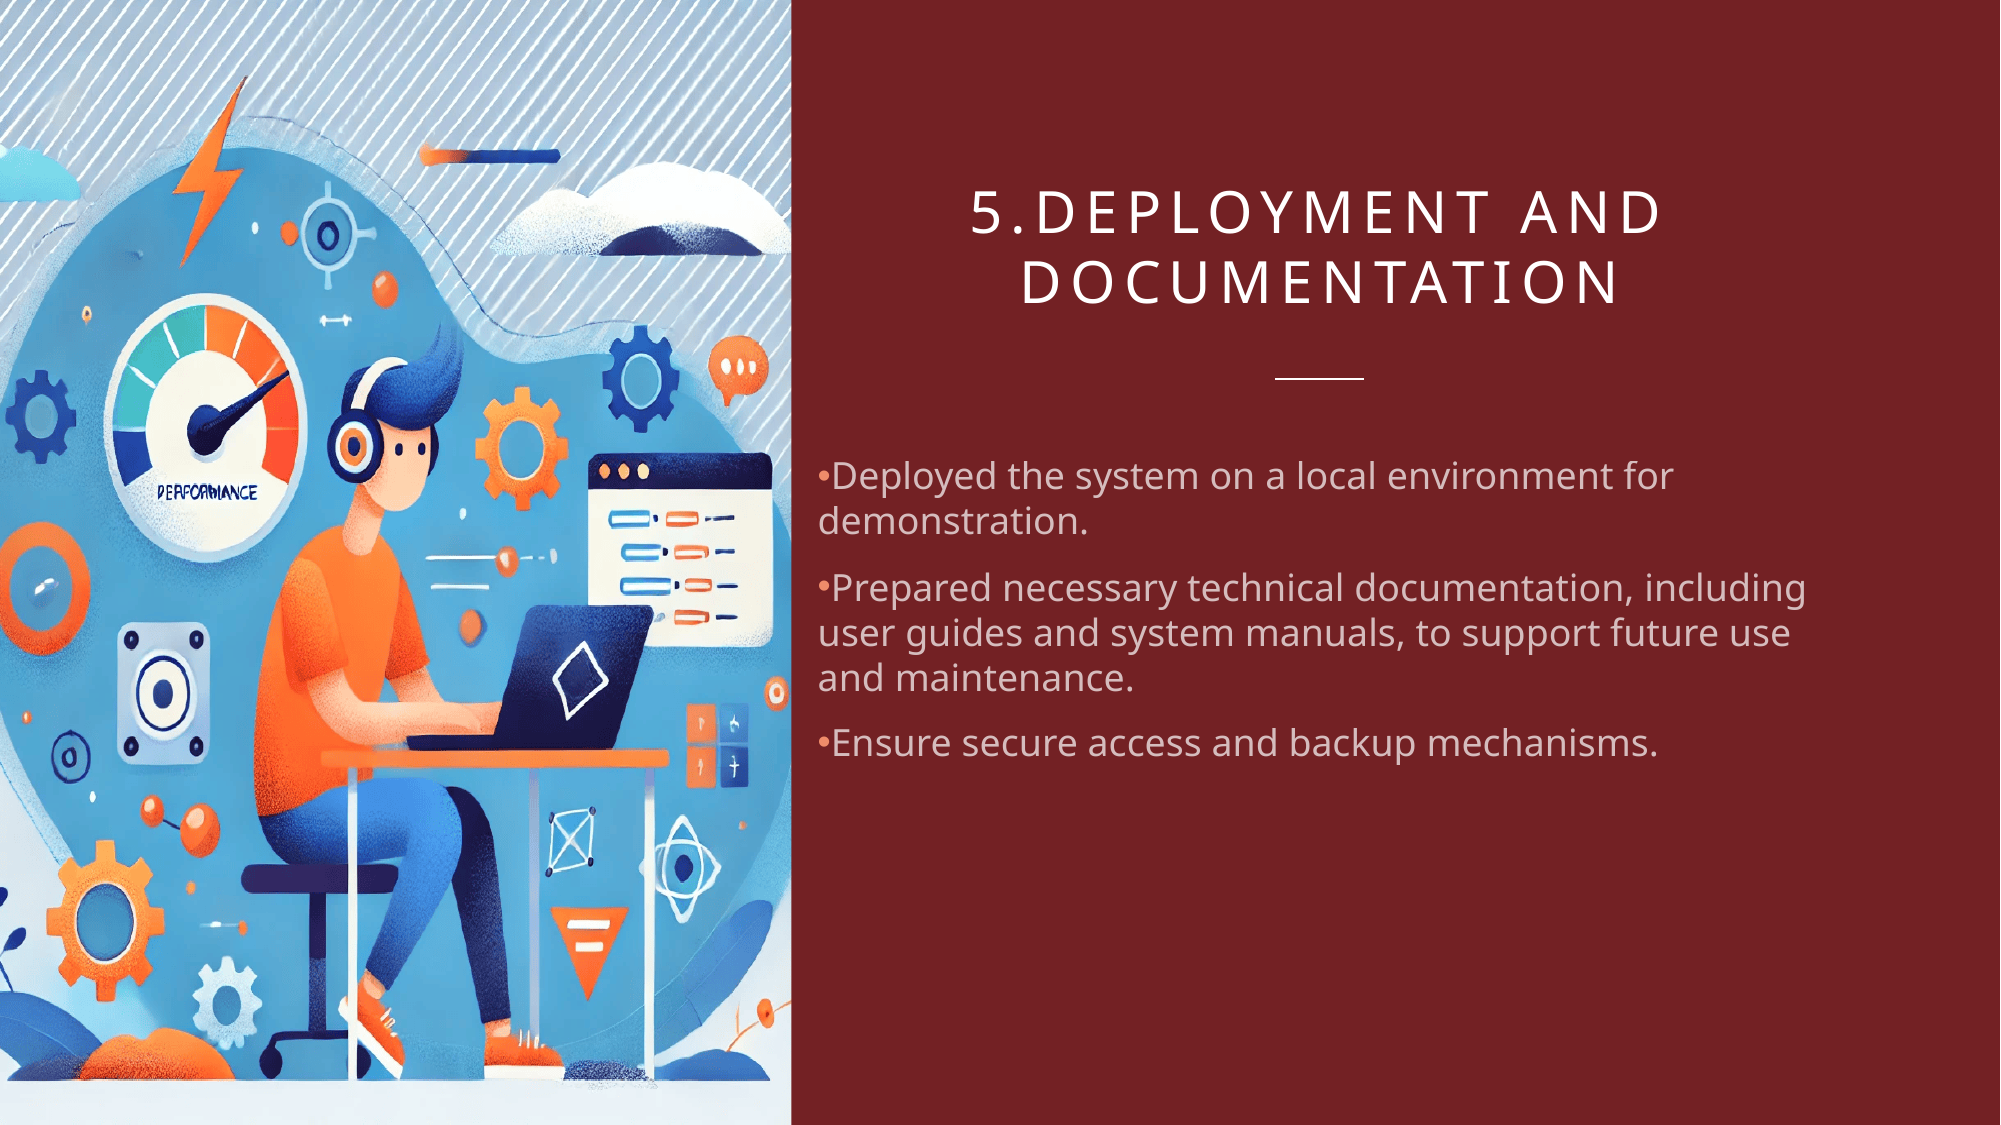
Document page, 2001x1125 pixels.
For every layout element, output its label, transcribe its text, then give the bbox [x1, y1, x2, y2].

list Deployed the system on a local environment for demonstration. Prepared necessary technical documentation, including user guides and system manuals, to support future use and maintenance. Ensure secure access and backup mechanisms. [817, 452, 1822, 947]
title 5.Deployment and documentation [817, 90, 1822, 315]
picture [0, 0, 792, 1125]
